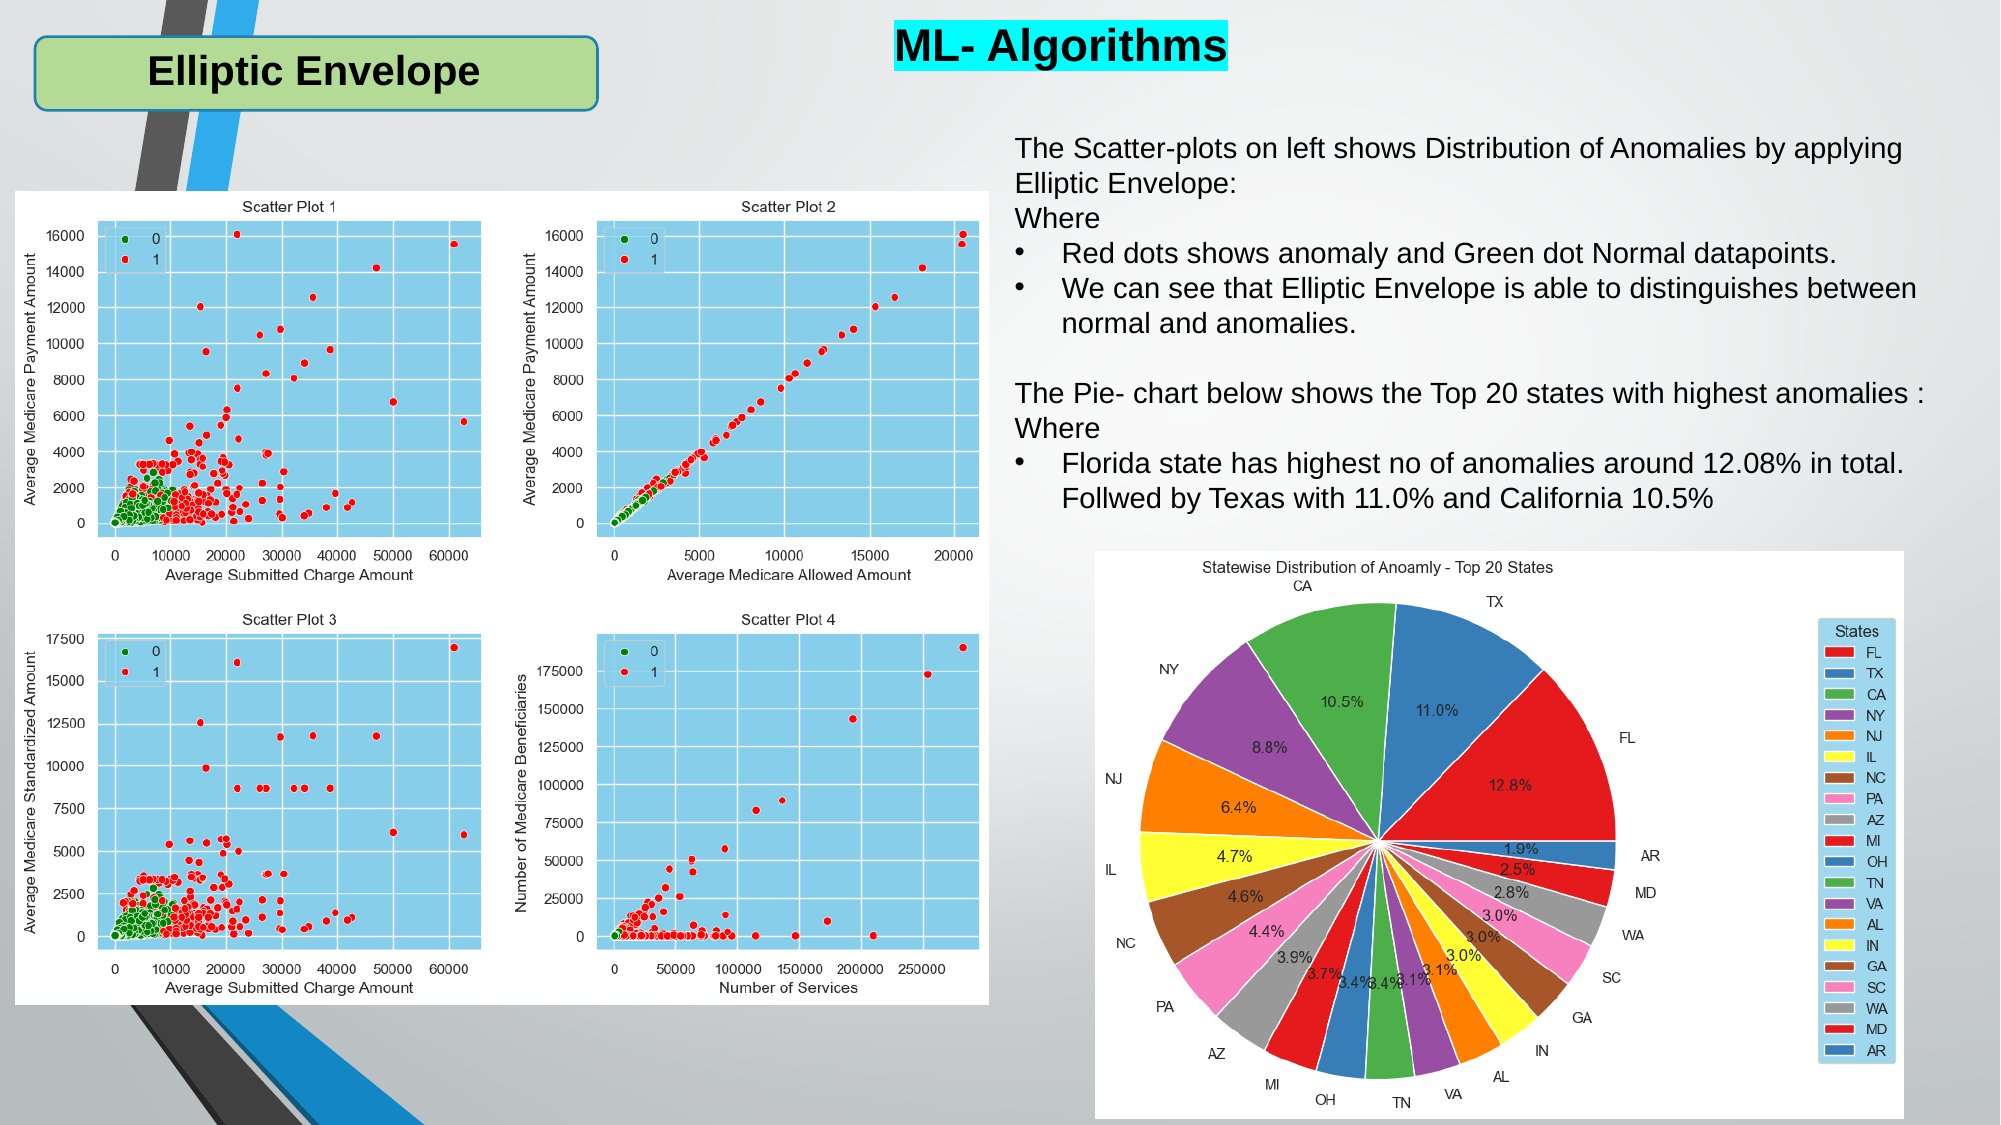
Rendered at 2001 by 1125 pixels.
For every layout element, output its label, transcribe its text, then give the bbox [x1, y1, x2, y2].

picture [14, 191, 989, 1006]
text_box The Scatter-plots on left shows Distribution of Anomalies by applying Elliptic Envelope: Where Red dots shows anomaly and Green dot Normal datapoints. We can see that Elliptic Envelope is able to distinguishes between normal and anomalies. The Pie- chart below shows the Top 20 states with highest anomalies : Where Florida state has highest no of anomalies around 12.08% in total. Follwed by Texas with 11.0% and California 10.5% [999, 121, 1955, 557]
title ML- Algorithms [232, 6, 1890, 80]
picture [1094, 551, 1904, 1120]
text_box Elliptic Envelope [132, 36, 653, 102]
text_box [33, 35, 599, 112]
